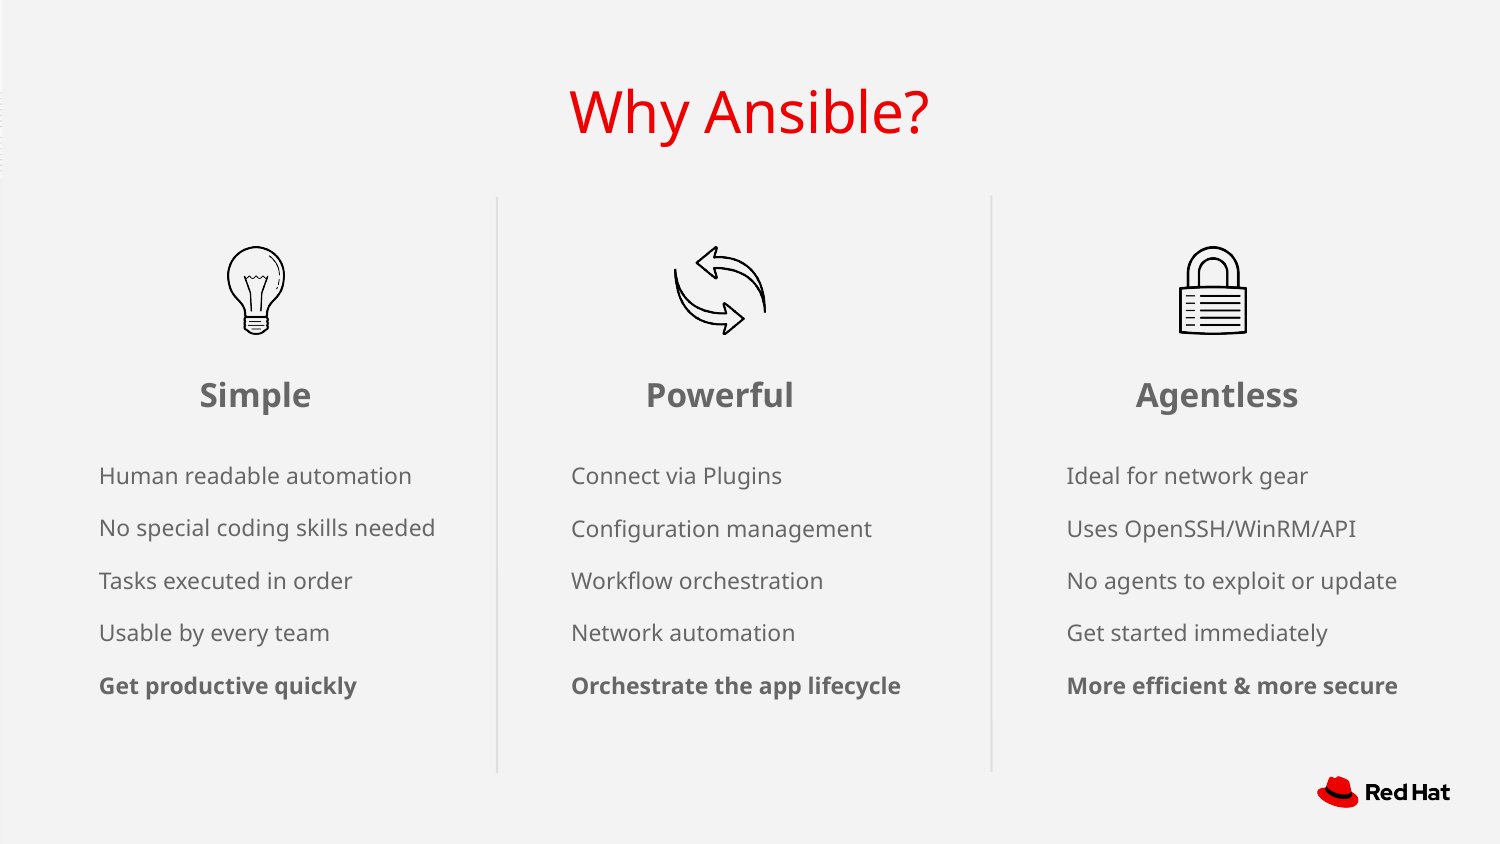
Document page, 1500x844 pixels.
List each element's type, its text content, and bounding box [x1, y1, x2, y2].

text_box Agentless [1037, 342, 1398, 422]
picture [1178, 246, 1247, 336]
picture [227, 246, 286, 336]
picture [1299, 761, 1463, 820]
picture [674, 246, 766, 336]
text_box Ideal for network gear Uses OpenSSH/WinRM/API No agents to exploit or update Get started immediately More efficient & more secure [1060, 455, 1412, 753]
text_box Why Ansible? [0, 58, 1500, 160]
text_box Simple [129, 359, 382, 422]
text_box Connect via Plugins Configuration management Workflow orchestration Network automation Orchestrate the app lifecycle [564, 455, 926, 738]
text_box Powerful [540, 342, 901, 422]
text_box Human readable automation No special coding skills needed Tasks executed in order Usable by every team Get productive quickly [92, 455, 444, 753]
